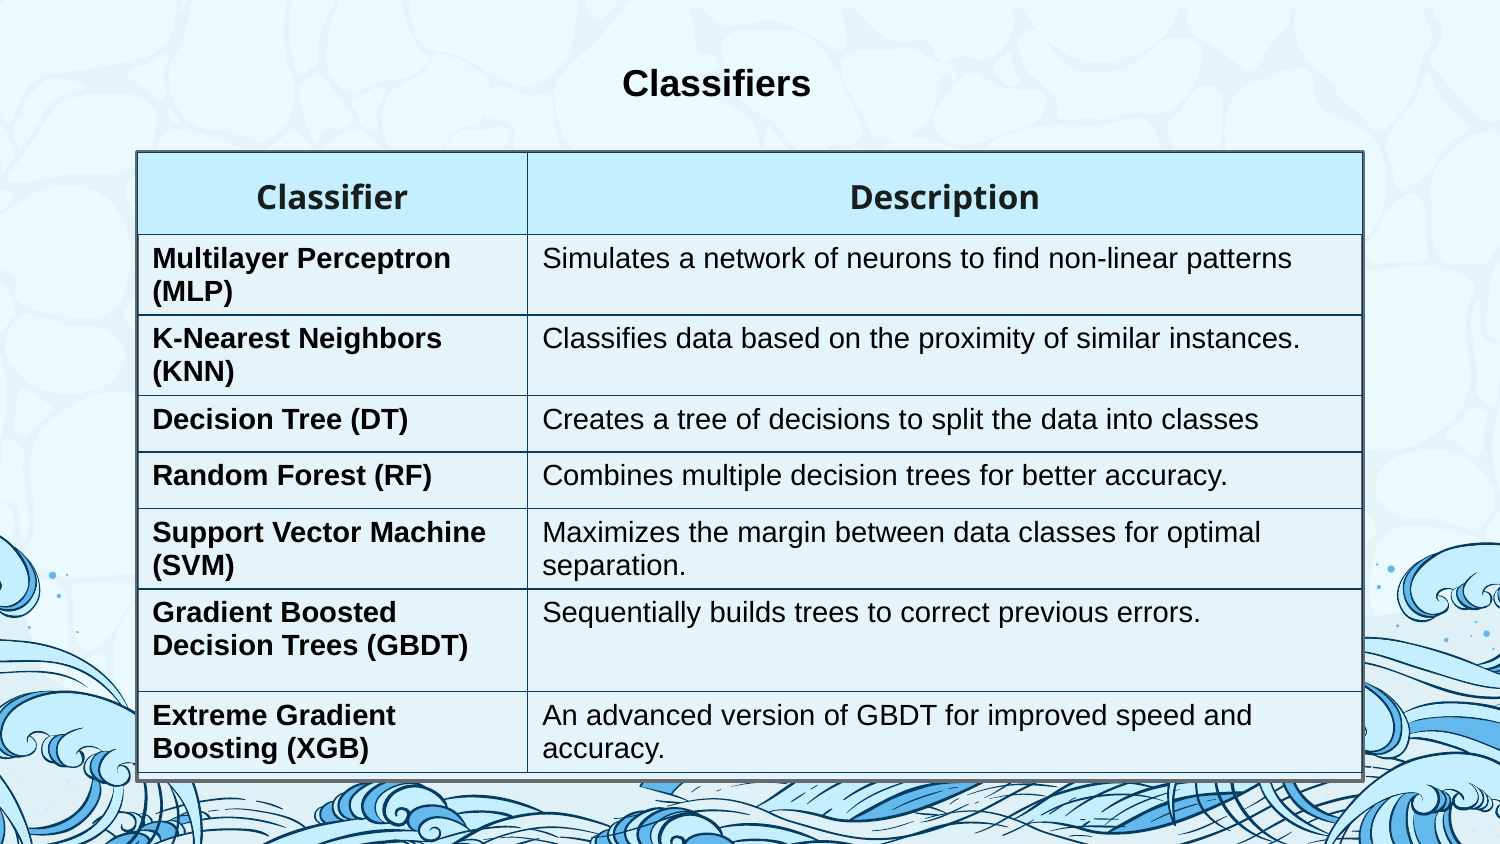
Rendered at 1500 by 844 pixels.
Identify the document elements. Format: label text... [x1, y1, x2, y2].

table_cell Sequentially builds trees to correct previous errors. [528, 590, 1362, 691]
table_cell Multilayer Perceptron (MLP) [138, 235, 527, 314]
table_cell Combines multiple decision trees for better accuracy. [528, 453, 1362, 508]
table_cell Simulates a network of neurons to find non-linear patterns [528, 235, 1362, 314]
table_header Classifier [138, 153, 527, 234]
table_header Description [528, 153, 1362, 234]
table_cell An advanced version of GBDT for improved speed and accuracy. [528, 692, 1362, 772]
table_cell Gradient Boosted Decision Trees (GBDT) [138, 590, 527, 691]
table_cell Classifies data based on the proximity of similar instances. [528, 316, 1362, 395]
table_cell K-Nearest Neighbors (KNN) [138, 316, 527, 395]
table_cell Extreme Gradient Boosting (XGB) [138, 692, 527, 772]
text_box Classifiers [607, 51, 827, 112]
table_cell Maximizes the margin between data classes for optimal separation. [528, 509, 1362, 588]
table_cell Support Vector Machine (SVM) [138, 509, 527, 588]
text_box [135, 150, 1365, 783]
table_cell Creates a tree of decisions to split the data into classes [528, 396, 1362, 451]
table_cell Decision Tree (DT) [138, 396, 527, 451]
table_cell Random Forest (RF) [138, 453, 527, 508]
